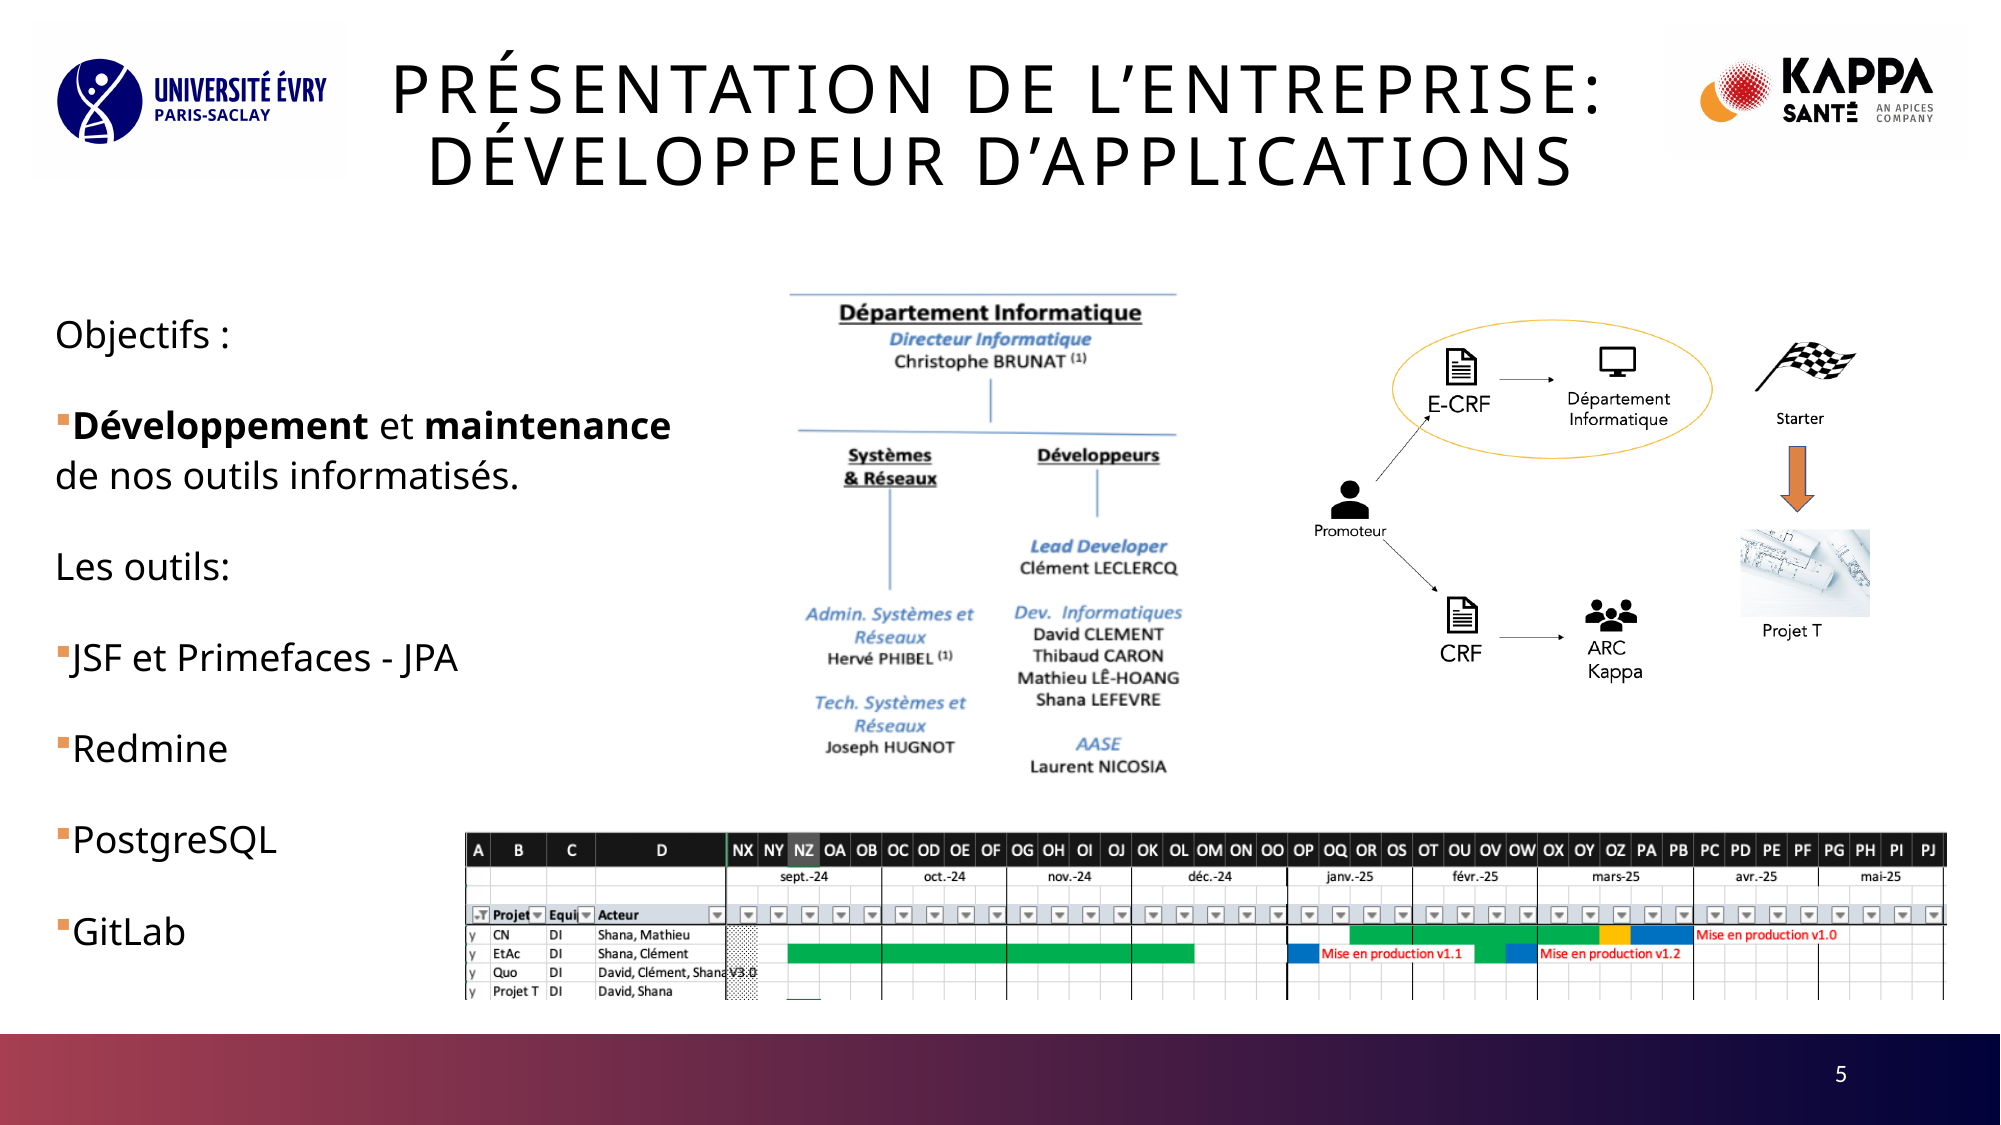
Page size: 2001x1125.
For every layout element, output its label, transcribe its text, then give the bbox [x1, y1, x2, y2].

slide_number 5 [1412, 1042, 1863, 1103]
picture [465, 830, 1948, 1001]
text_box [0, 1033, 2000, 1125]
picture [1752, 22, 1968, 159]
title Présentation de l’entreprise: Développeur d’applications [248, 19, 1752, 237]
text_box Objectifs : Développement et maintenance de nos outils informatisés. Les outils: JSF et Primefaces - JPA Redmine PostgreSQL GitLab [40, 299, 689, 970]
picture [789, 273, 1207, 795]
picture [1306, 299, 1901, 689]
